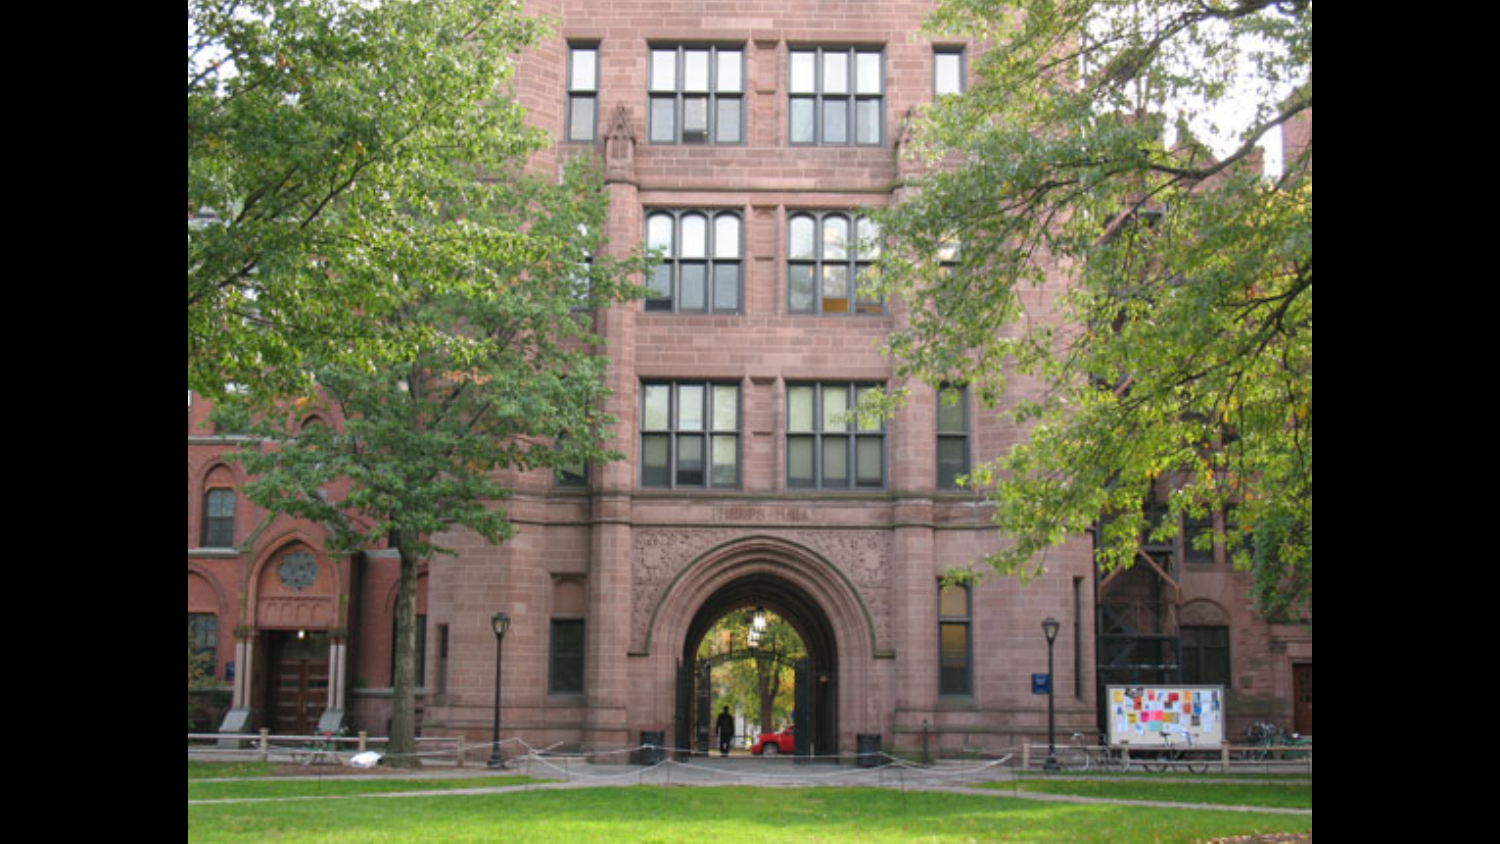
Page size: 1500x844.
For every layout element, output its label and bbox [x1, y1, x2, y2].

picture [187, 0, 1312, 844]
